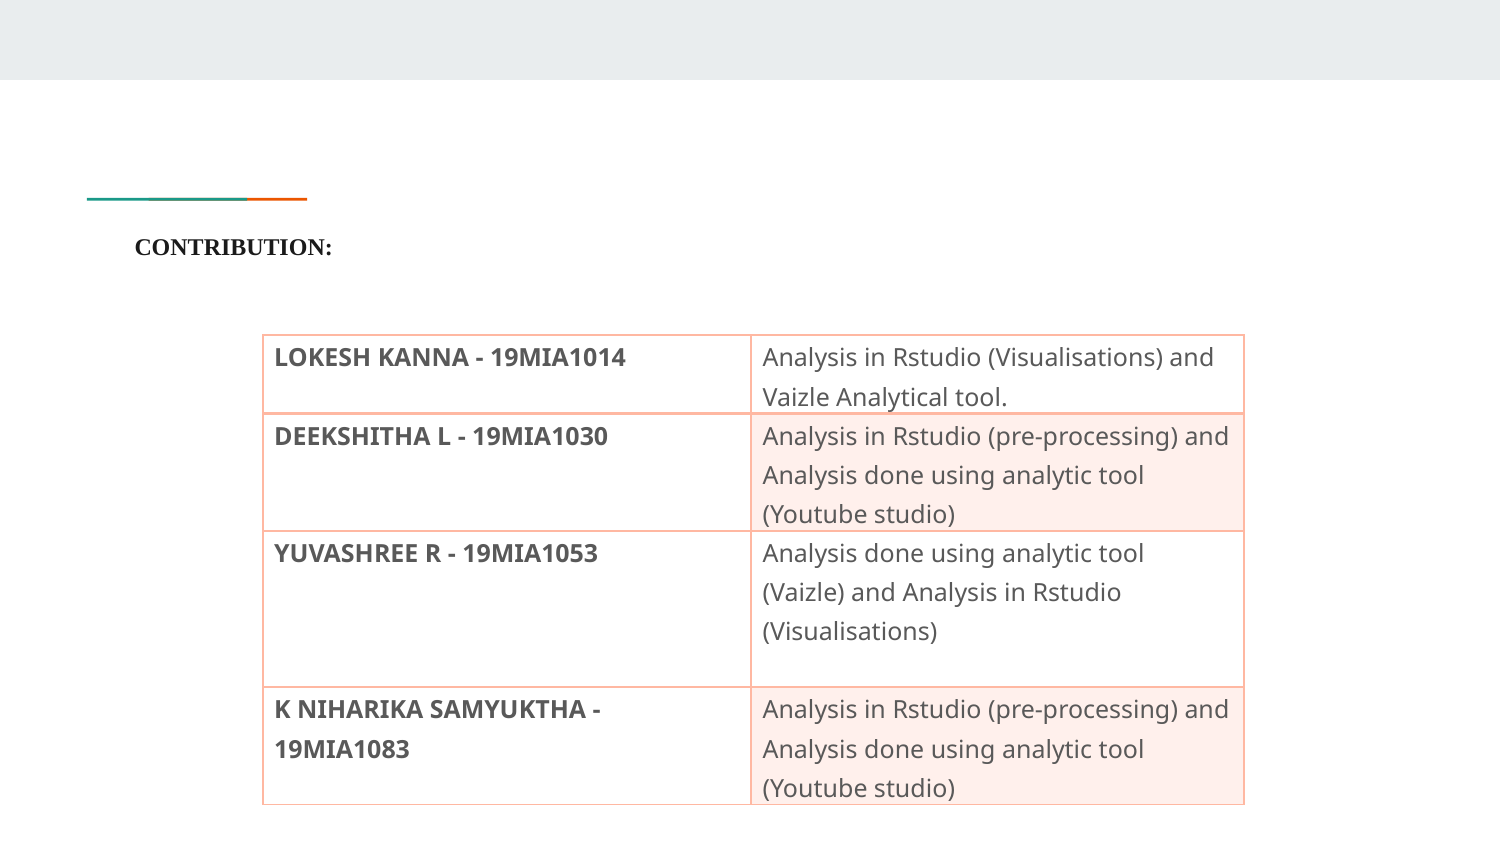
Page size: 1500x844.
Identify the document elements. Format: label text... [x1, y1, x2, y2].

table_cell DEEKSHITHA L - 19MIA1030 [264, 415, 750, 530]
title CONTRIBUTION: [119, 216, 1381, 305]
table_cell Analysis in Rstudio (pre-processing) and Analysis done using analytic tool (Youtube studio) [752, 415, 1243, 530]
table_cell Analysis in Rstudio (pre-processing) and Analysis done using analytic tool (Youtube studio) [752, 688, 1243, 804]
table_header LOKESH KANNA - 19MIA1014 [264, 336, 750, 412]
table_cell Analysis done using analytic tool (Vaizle) and Analysis in Rstudio (Visualisations) [752, 532, 1243, 686]
table_cell K NIHARIKA SAMYUKTHA - 19MIA1083 [264, 688, 750, 804]
table_header Analysis in Rstudio (Visualisations) and Vaizle Analytical tool. [752, 336, 1243, 412]
table_cell YUVASHREE R - 19MIA1053 [264, 532, 750, 686]
